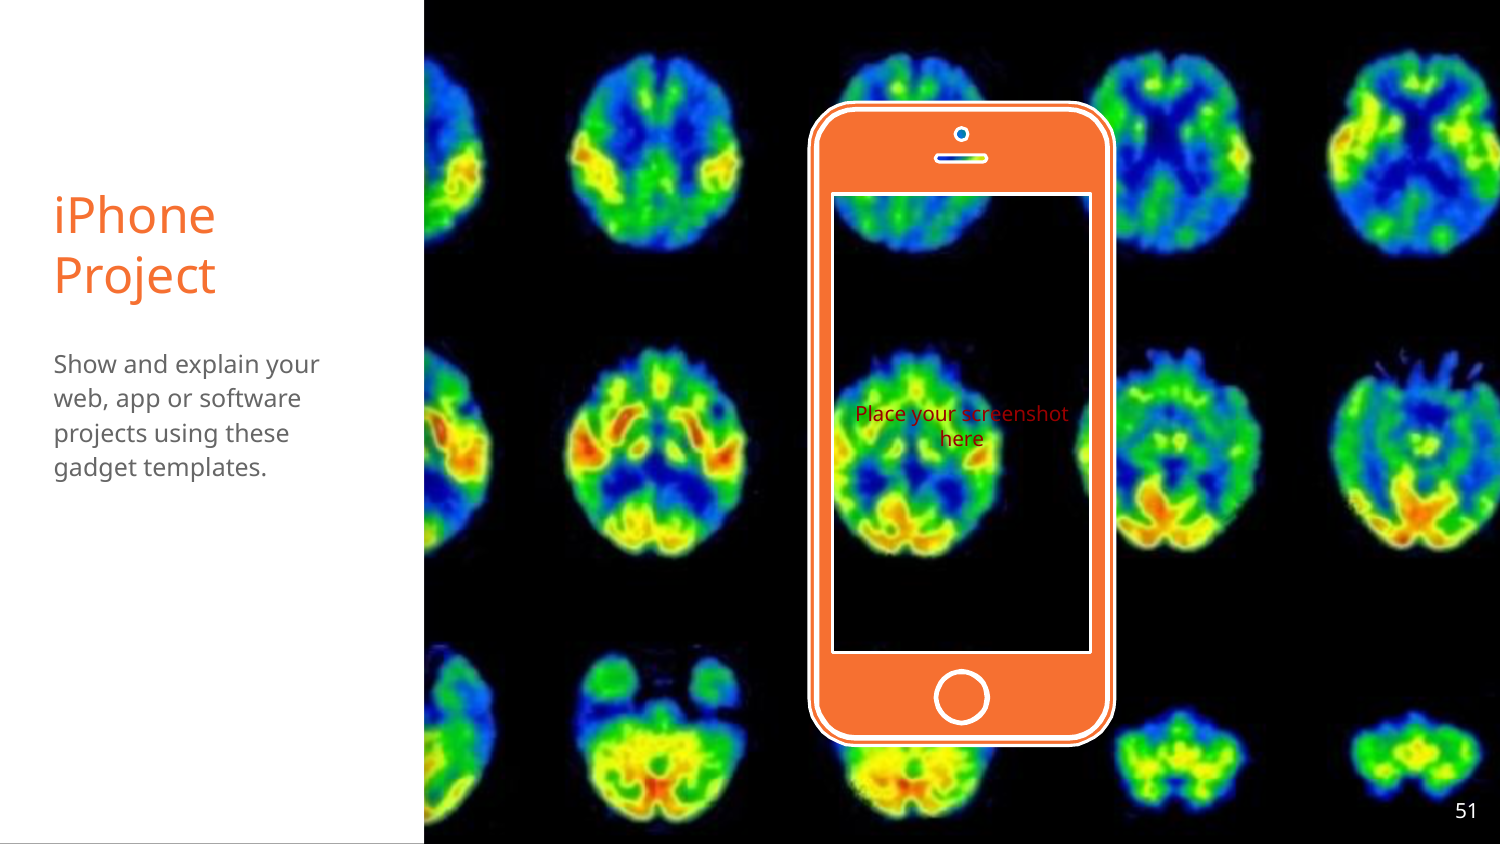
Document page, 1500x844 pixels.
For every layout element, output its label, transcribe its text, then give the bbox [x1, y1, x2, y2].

text_box [809, 102, 1115, 746]
list Show and explain your web, app or software projects using these gadget templates. [38, 328, 375, 748]
picture [425, 378, 431, 398]
slide_number 51 [1403, 779, 1494, 844]
text_box Place your screenshot here [831, 195, 1093, 657]
picture [425, 0, 1500, 844]
title iPhone Project [38, 94, 375, 319]
